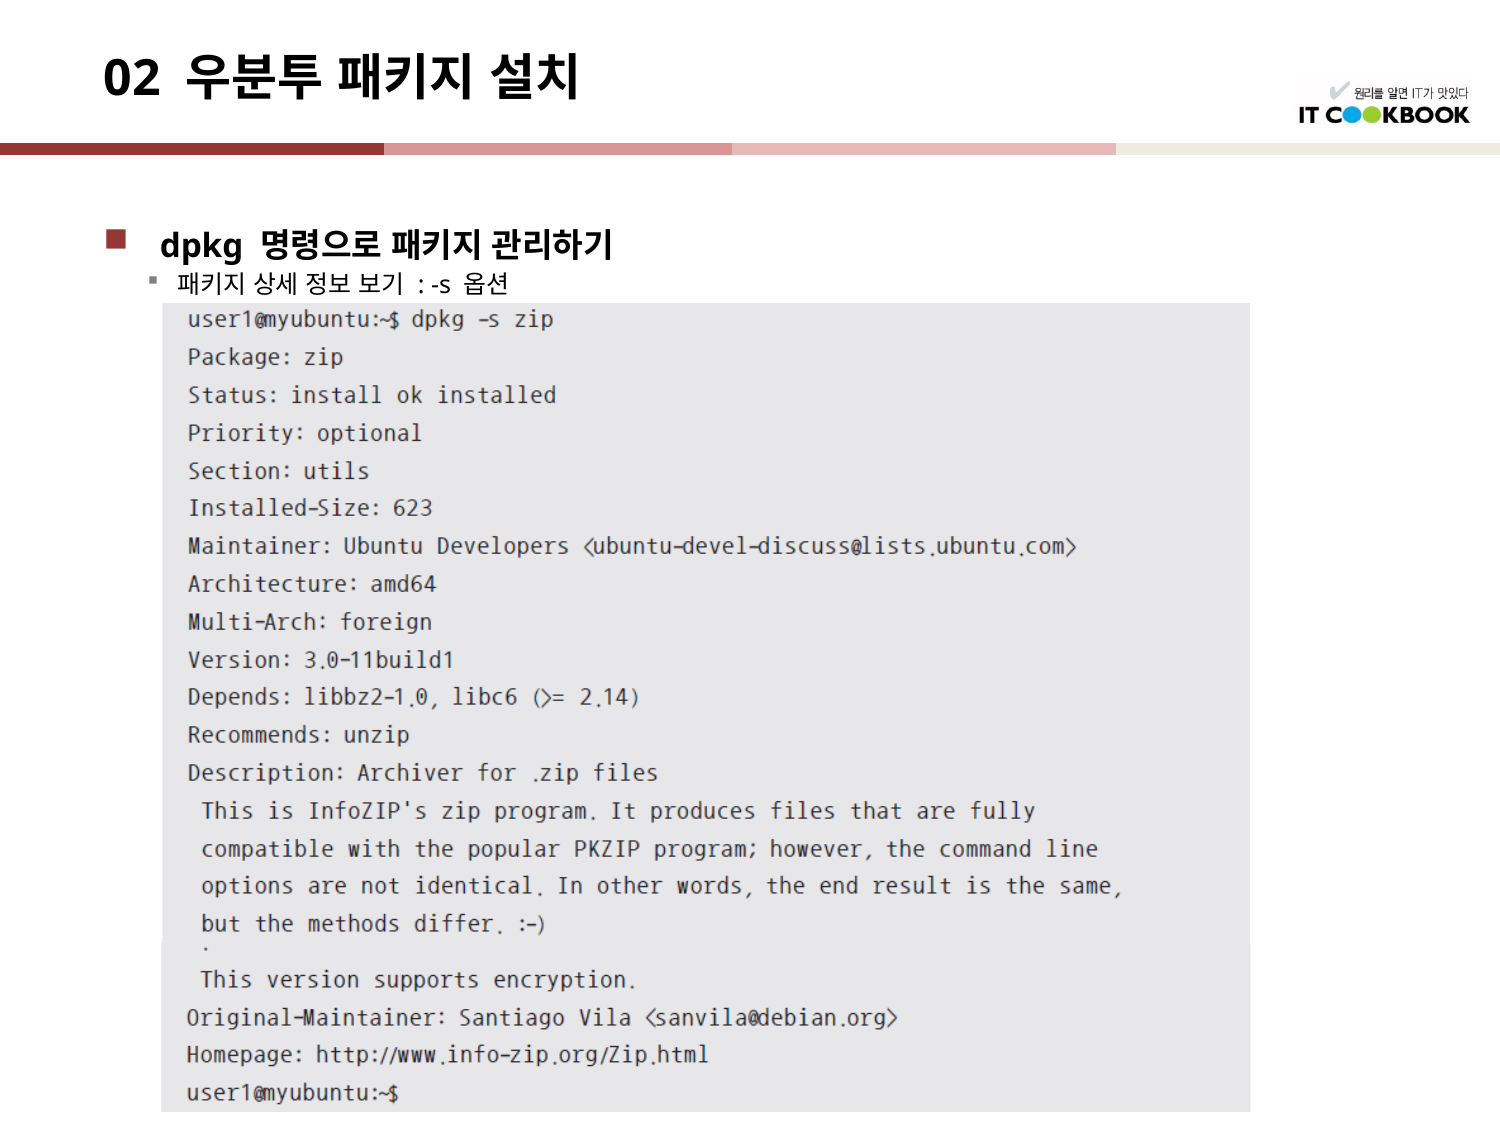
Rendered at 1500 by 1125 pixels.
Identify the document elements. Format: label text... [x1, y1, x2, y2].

list dpkg 명령으로 패키지 관리하기 패키지 상세 정보 보기 : -s 옵션 [88, 196, 1436, 1083]
picture [1295, 78, 1473, 125]
title 02 우분투 패키지 설치 [88, 30, 1330, 121]
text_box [159, 303, 1258, 1113]
